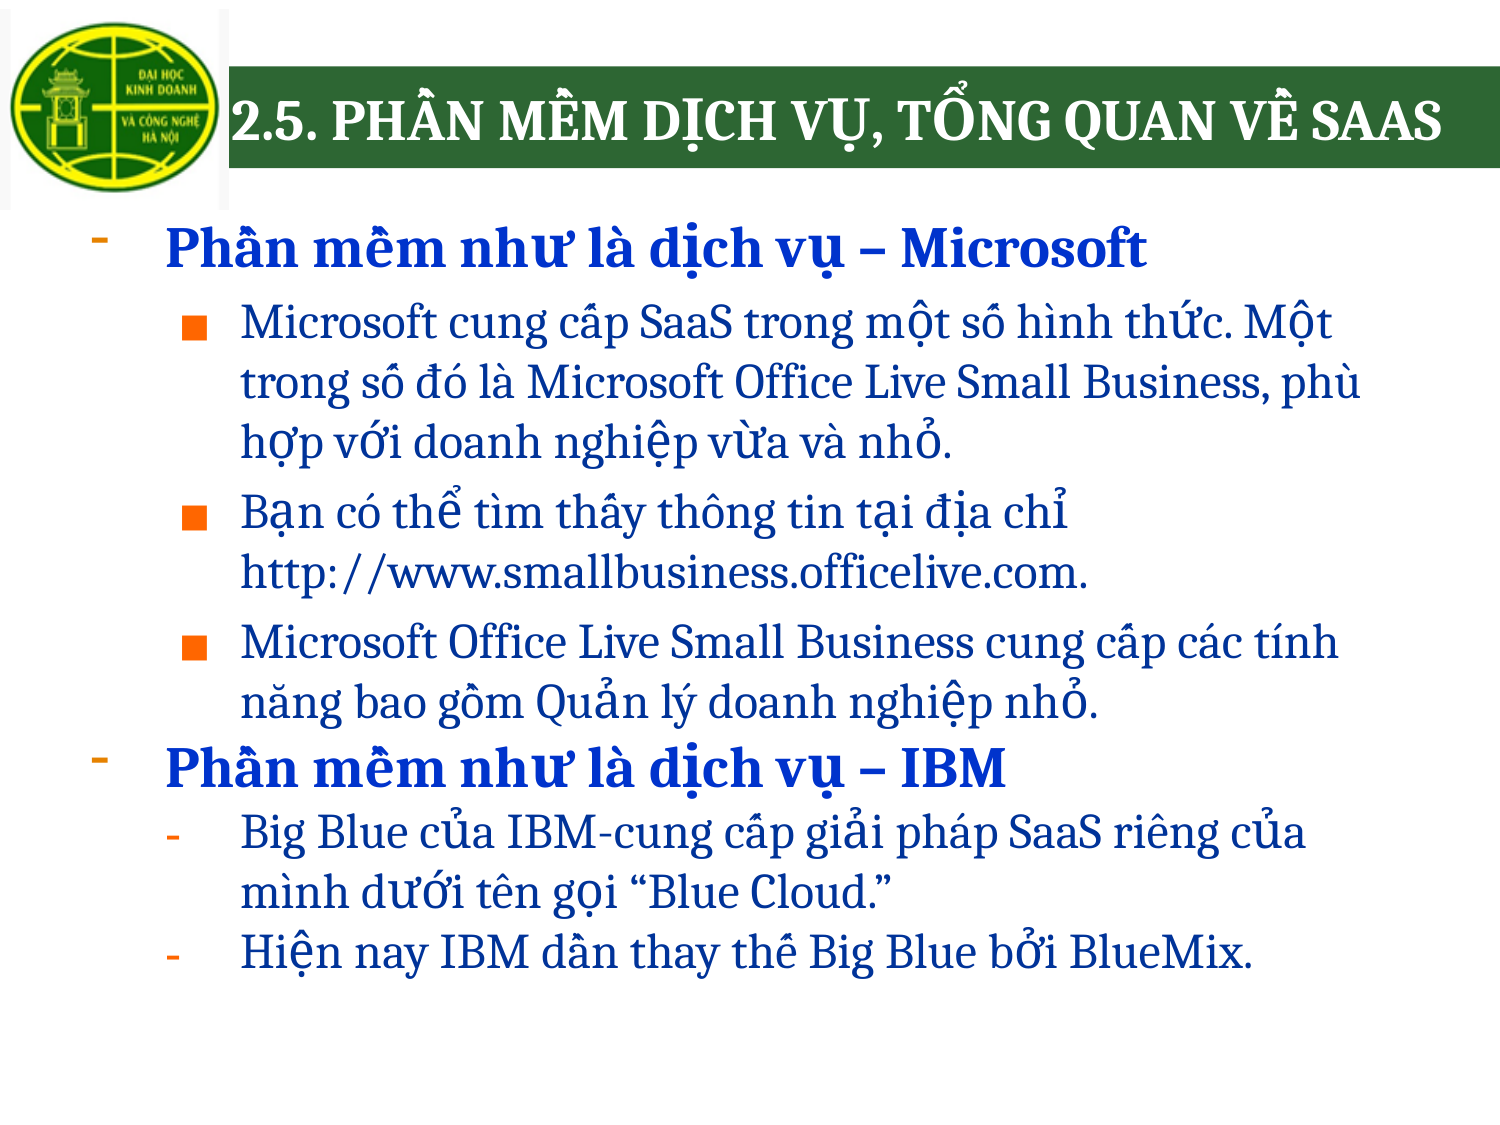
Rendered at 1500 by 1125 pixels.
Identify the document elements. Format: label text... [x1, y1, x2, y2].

list Phần mềm như là dịch vụ – Microsoft Microsoft cung cấp SaaS trong một số hình thức. Một trong số đó là Microsoft Office Live Small Business, phù hợp với doanh nghiệp vừa và nhỏ. Bạn có thể tìm thấy thông tin tại địa chỉ http://www.smallbusiness.officelive.com. Microsoft Office Live Small Business cung cấp các tính năng bao gồm Quản lý doanh nghiệp nhỏ. Phần mềm như là dịch vụ – IBM Big Blue của IBM-cung cấp giải pháp SaaS riêng của mình dưới tên gọi “Blue Cloud.” Hiện nay IBM dần thay thế Big Blue bởi BlueMix. [75, 201, 1425, 1063]
picture [0, 9, 229, 210]
title 2.5. PHẦN MỀM DỊCH VỤ, TỔNG QUAN VỀ SAAS [216, 77, 1500, 158]
